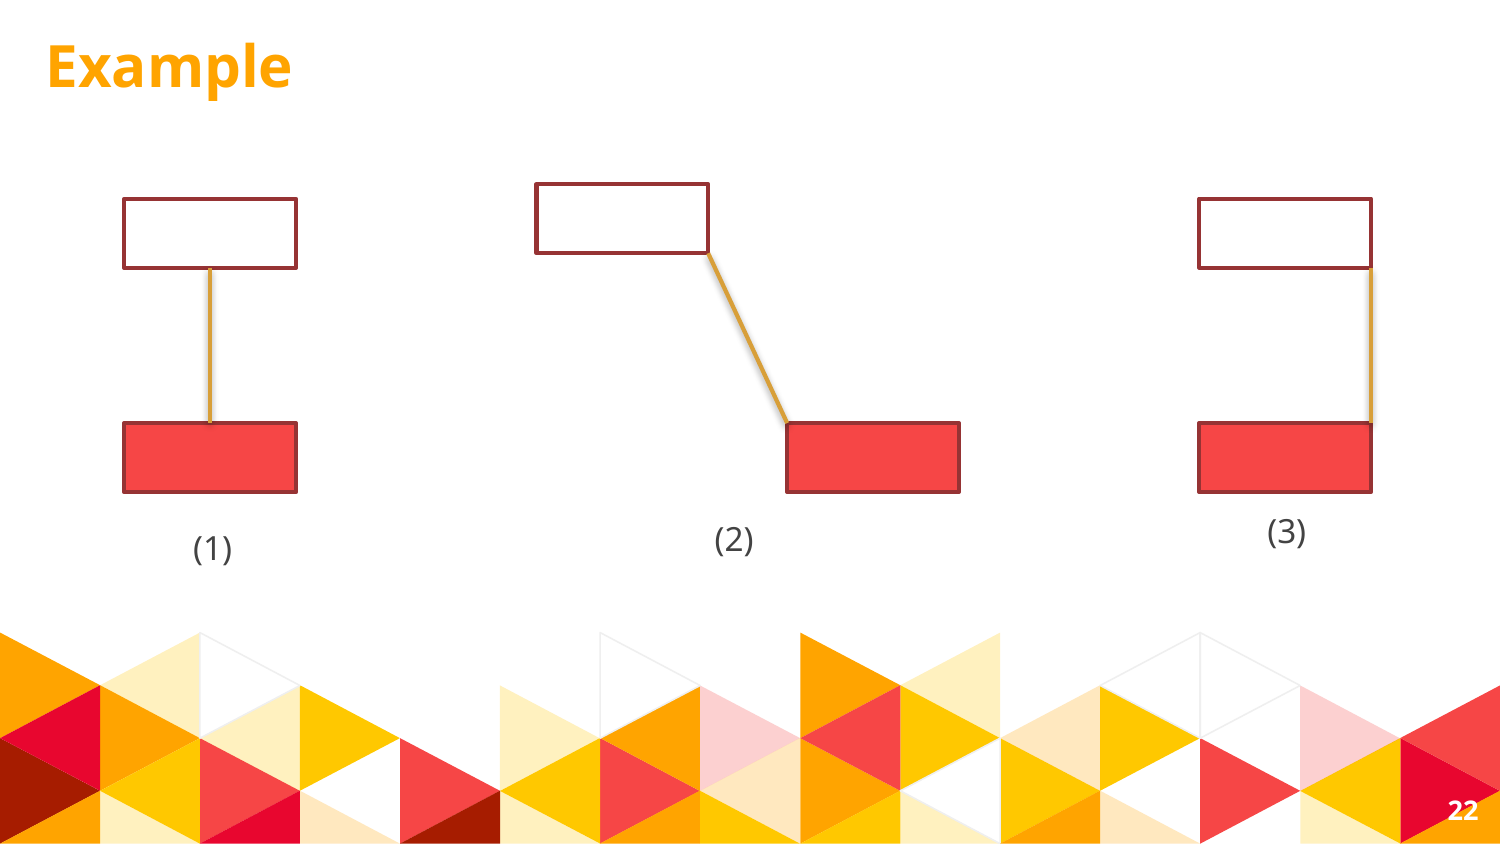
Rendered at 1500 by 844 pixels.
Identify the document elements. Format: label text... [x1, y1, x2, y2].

slide_number 22 [1403, 779, 1494, 844]
text_box [122, 197, 298, 270]
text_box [707, 253, 788, 424]
title Example [30, 22, 1253, 114]
text_box [785, 421, 961, 494]
text_box (1) [178, 494, 275, 579]
text_box [1197, 421, 1373, 494]
text_box [534, 182, 710, 255]
text_box (3) [1252, 474, 1349, 562]
text_box (2) [699, 483, 796, 571]
text_box [1197, 197, 1373, 270]
text_box [122, 421, 298, 494]
